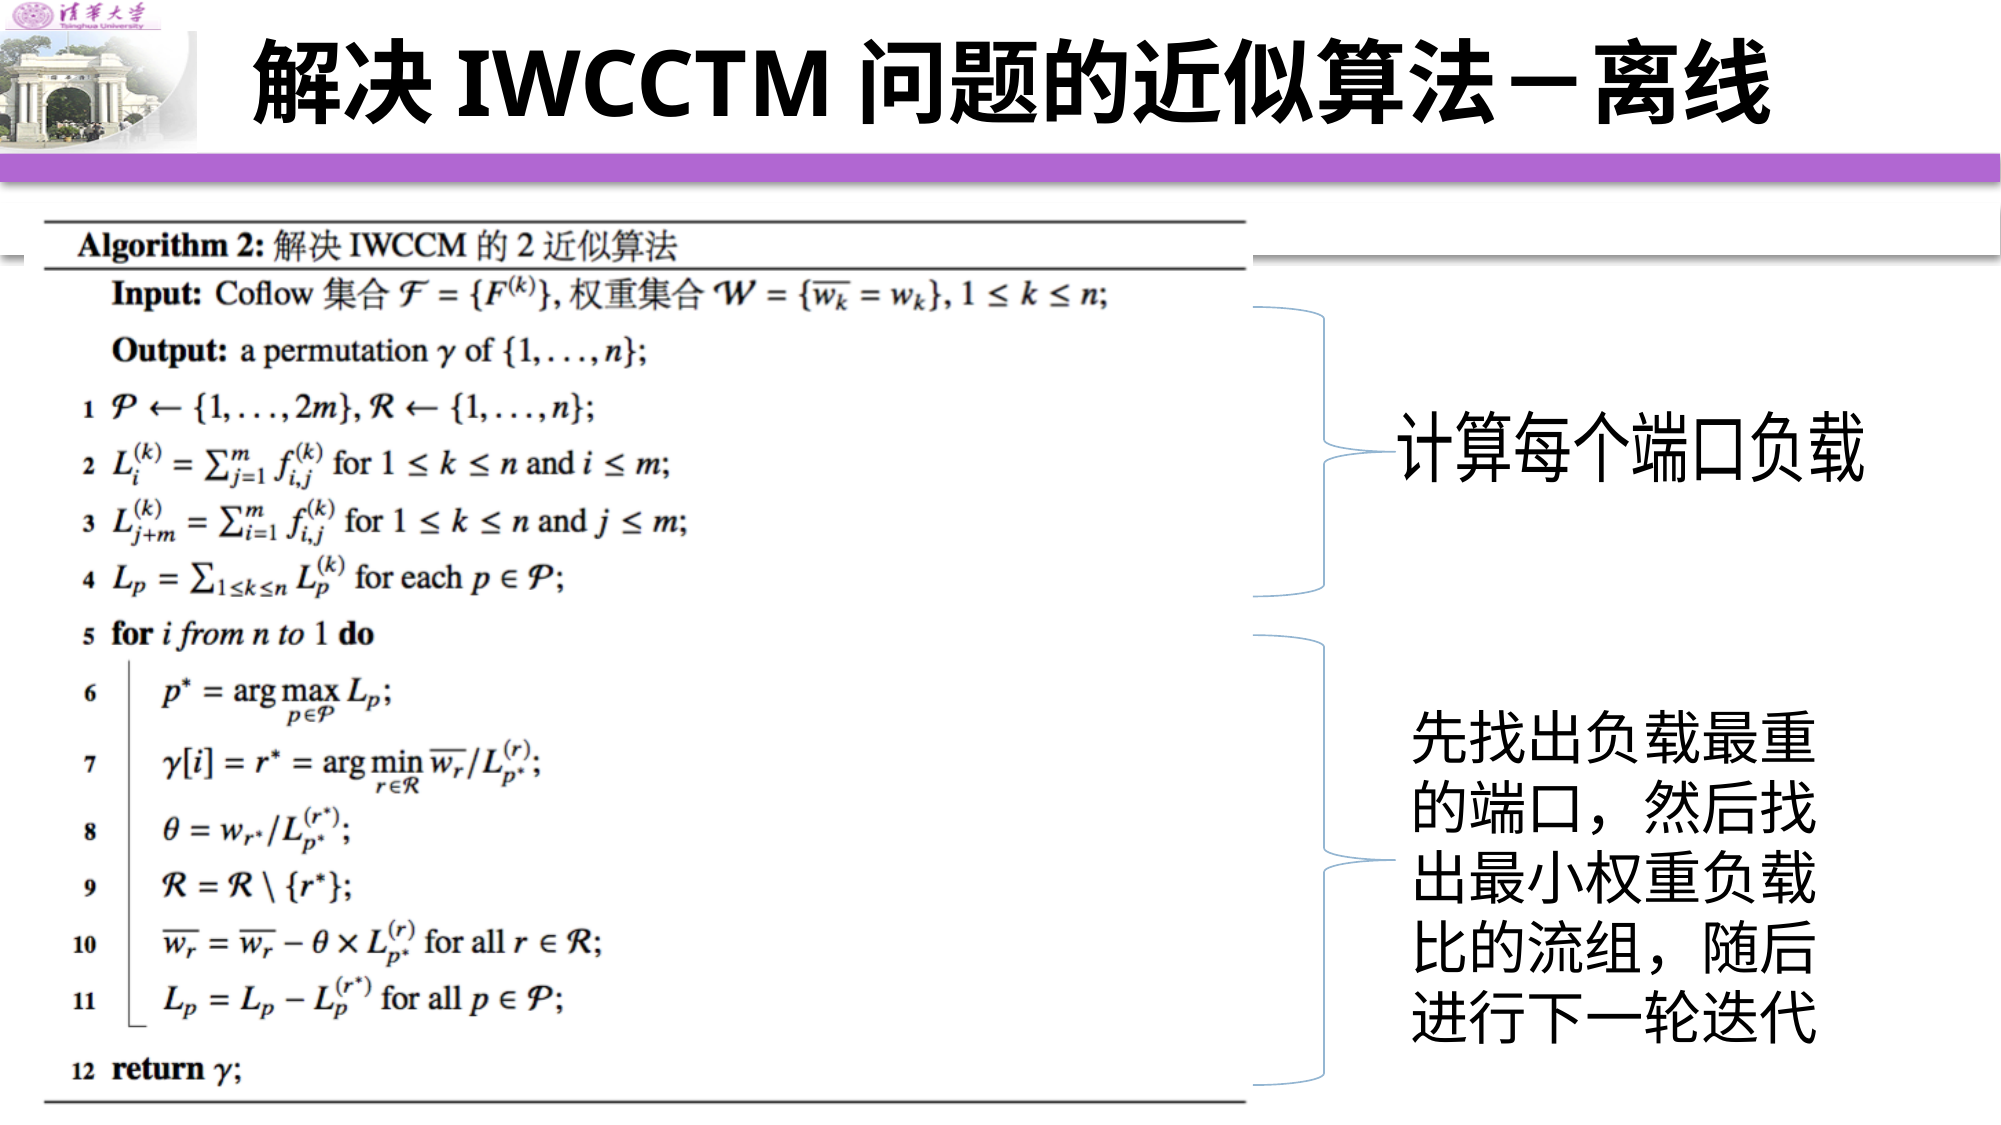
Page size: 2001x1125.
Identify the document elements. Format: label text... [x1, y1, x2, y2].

text_box [1258, 306, 1397, 598]
title 解决IWCCTM问题的近似算法－离线 [66, 21, 1959, 138]
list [24, 209, 1254, 1125]
text_box [1258, 634, 1395, 1086]
picture [0, 0, 197, 153]
text_box 先找出负载最重的端口，然后找出最小权重负载比的流组，随后进行下一轮迭代 [1395, 693, 1870, 1059]
